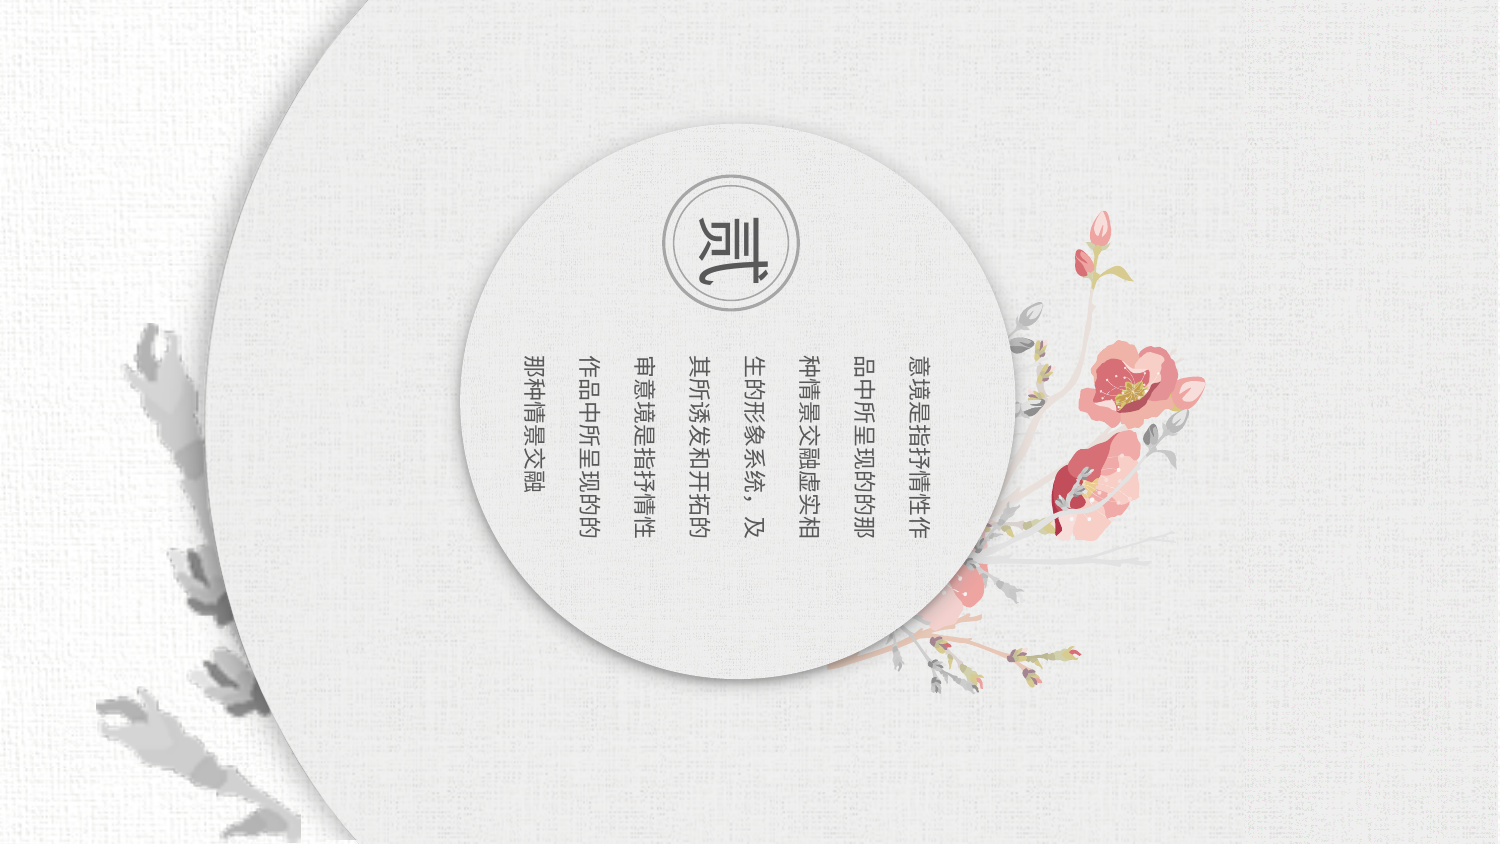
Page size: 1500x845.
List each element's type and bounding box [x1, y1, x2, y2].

picture [96, 0, 1498, 844]
text_box [663, 176, 799, 310]
